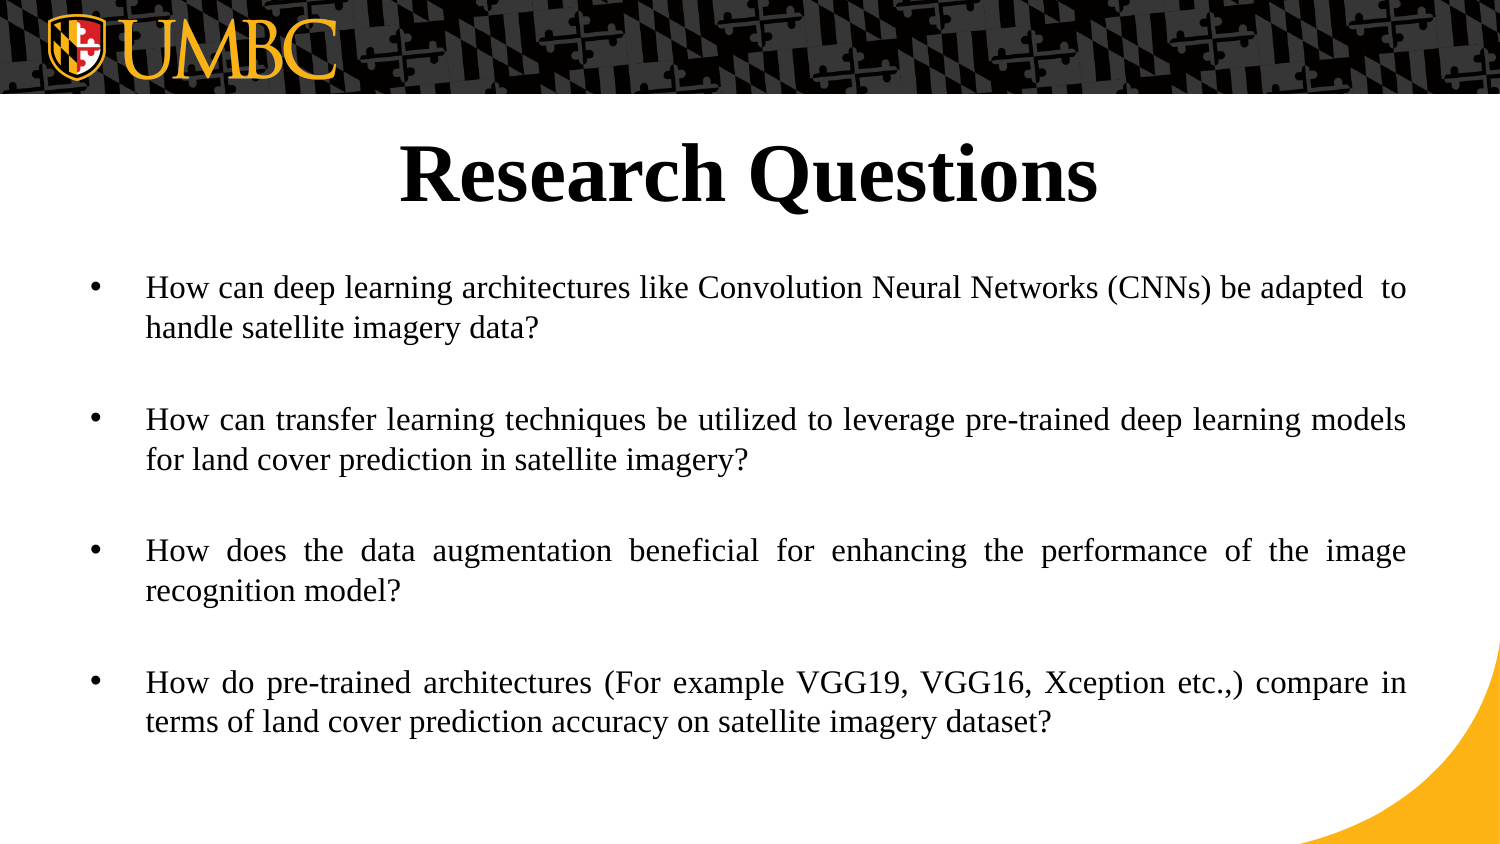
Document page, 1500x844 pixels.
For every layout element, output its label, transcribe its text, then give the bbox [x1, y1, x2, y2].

title Research Questions [75, 115, 1425, 221]
picture [1299, 639, 1500, 844]
list How can deep learning architectures like Convolution Neural Networks (CNNs) be adapted to handle satellite imagery data? How can transfer learning techniques be utilized to leverage pre-trained deep learning models for land cover prediction in satellite imagery? How does the data augmentation beneficial for enhancing the performance of the image recognition model? How do pre-trained architectures (For example VGG19, VGG16, Xception etc.,) compare in terms of land cover prediction accuracy on satellite imagery dataset? [75, 258, 1425, 749]
picture [0, 0, 1500, 94]
